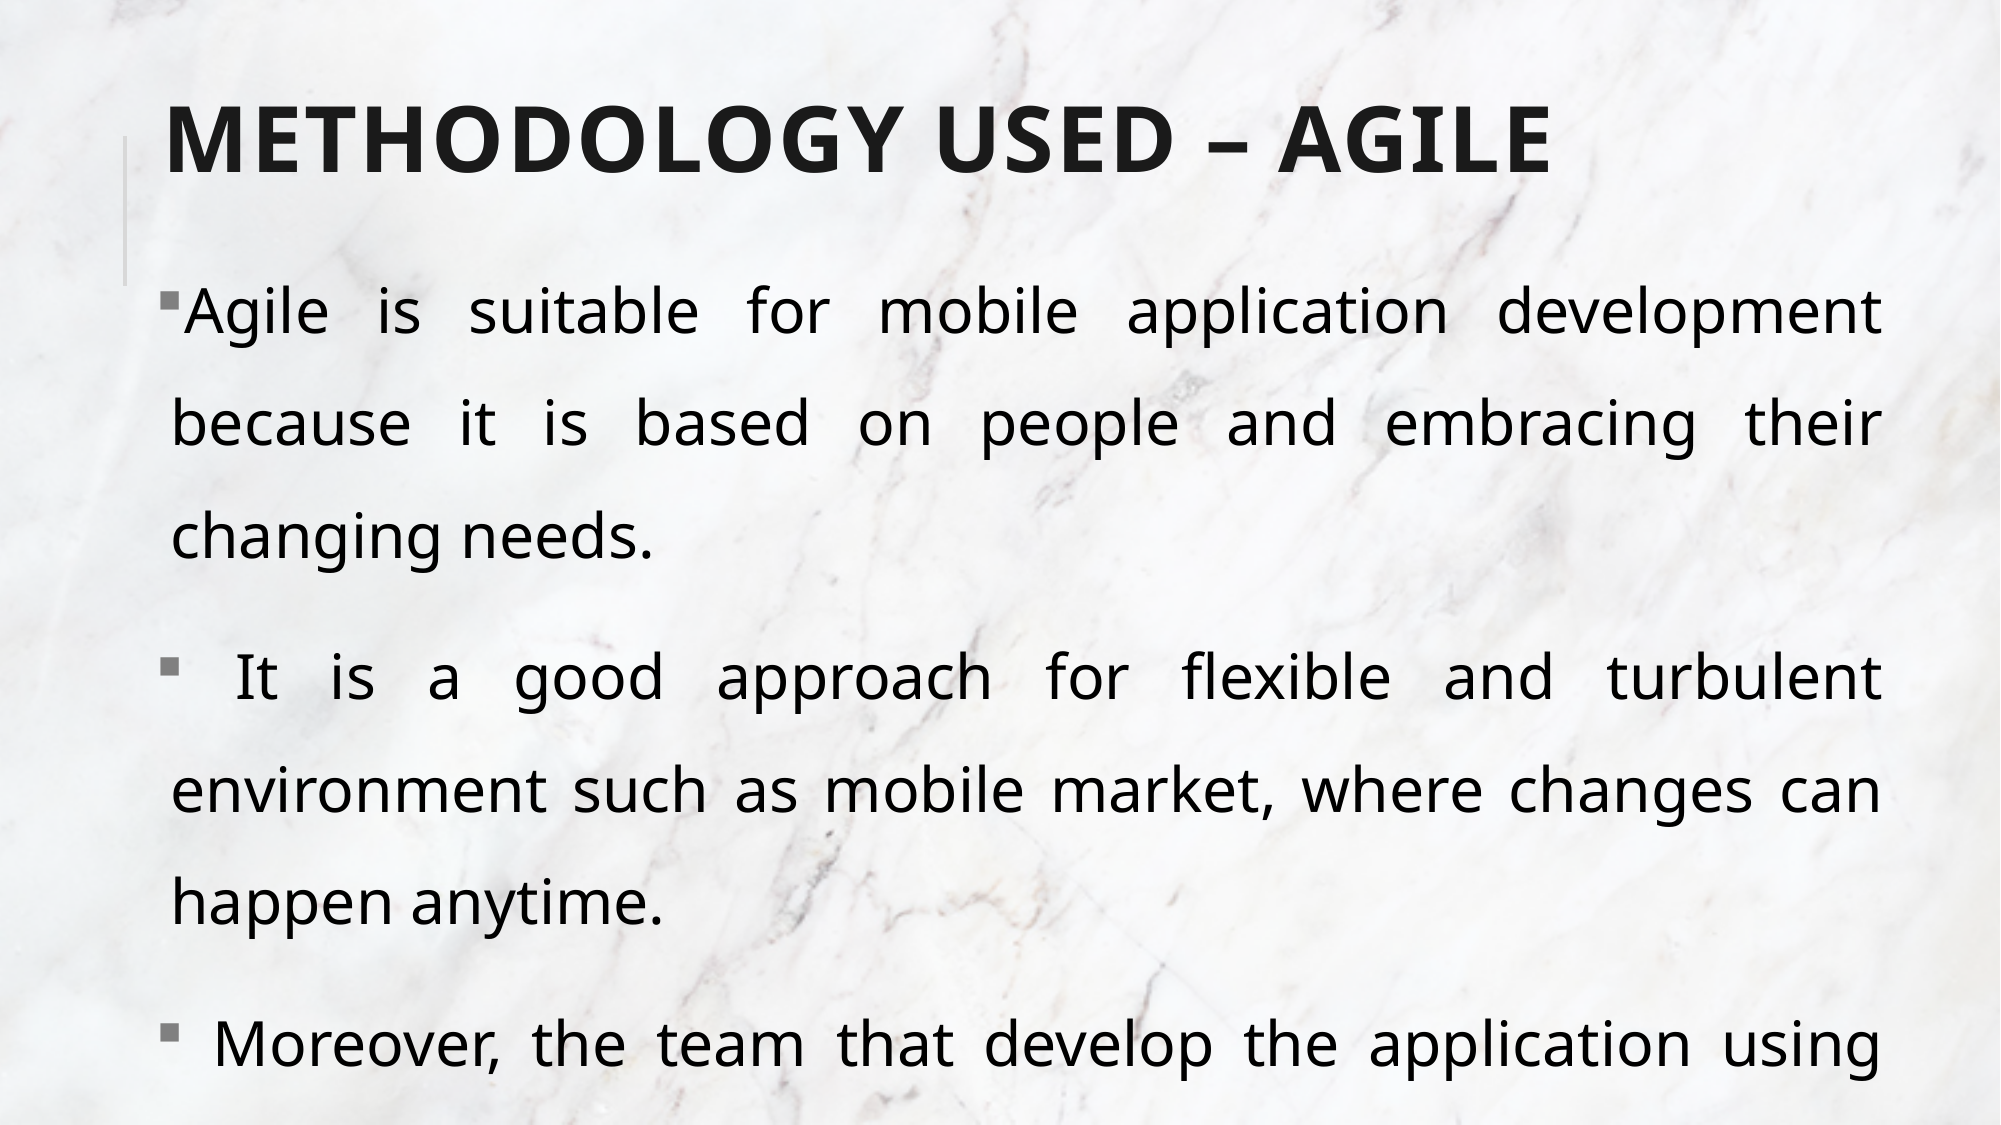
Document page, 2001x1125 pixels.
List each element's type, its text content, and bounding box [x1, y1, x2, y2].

title Methodology used – Agile [147, 32, 1743, 226]
list Agile is suitable for mobile application development because it is based on people and embracing their changing needs. It is a good approach for flexible and turbulent environment such as mobile market, where changes can happen anytime. Moreover, the team that develop the application using agile should have a main focus towards fulfilling customer requirements. [147, 226, 1893, 1032]
